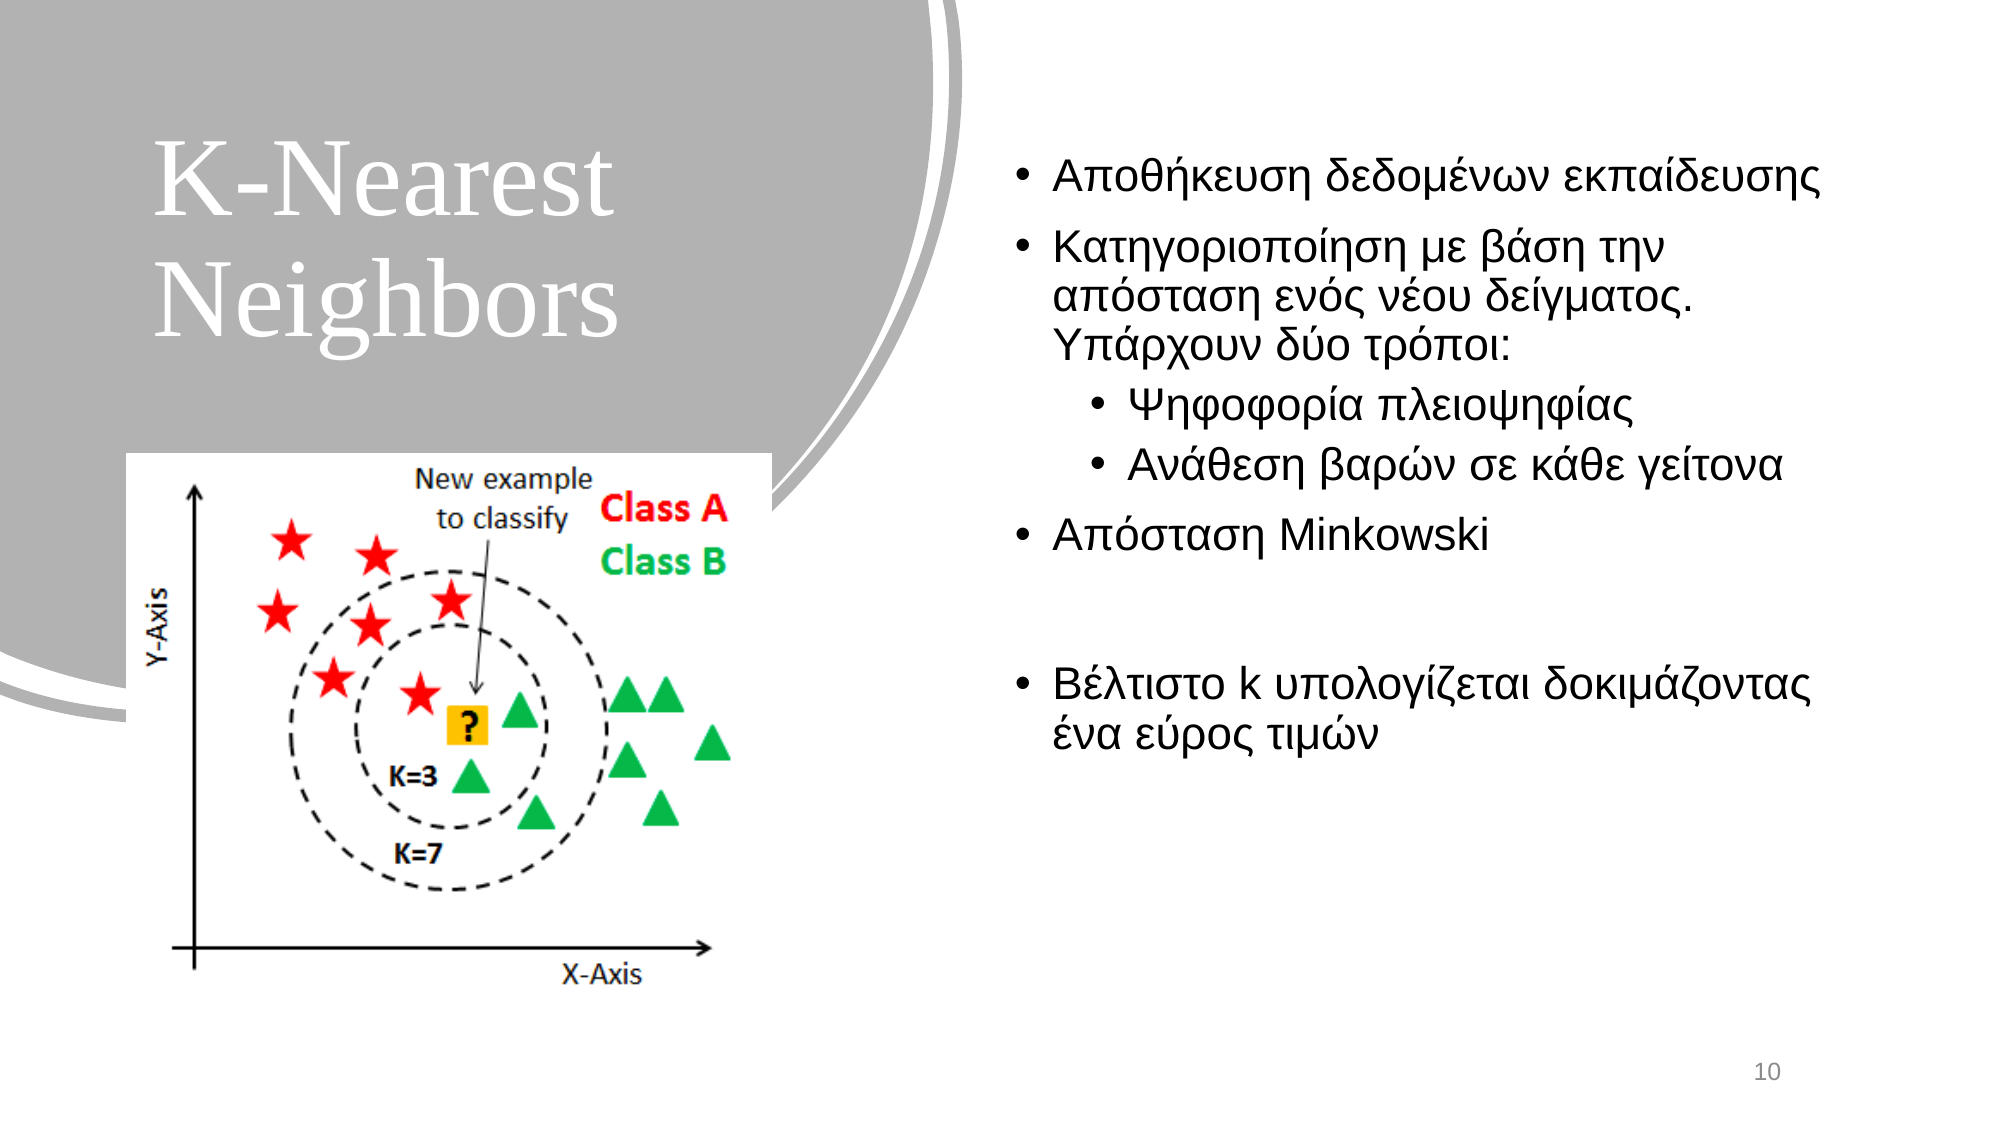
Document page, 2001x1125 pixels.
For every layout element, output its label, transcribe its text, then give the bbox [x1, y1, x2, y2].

text_box [0, 0, 2000, 1125]
text_box [0, 681, 126, 723]
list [126, 453, 772, 1024]
title K-Nearest Neighbors [138, 110, 736, 453]
text_box [0, 0, 934, 689]
text_box [772, 0, 963, 512]
slide_number 10 [1412, 1042, 1863, 1103]
